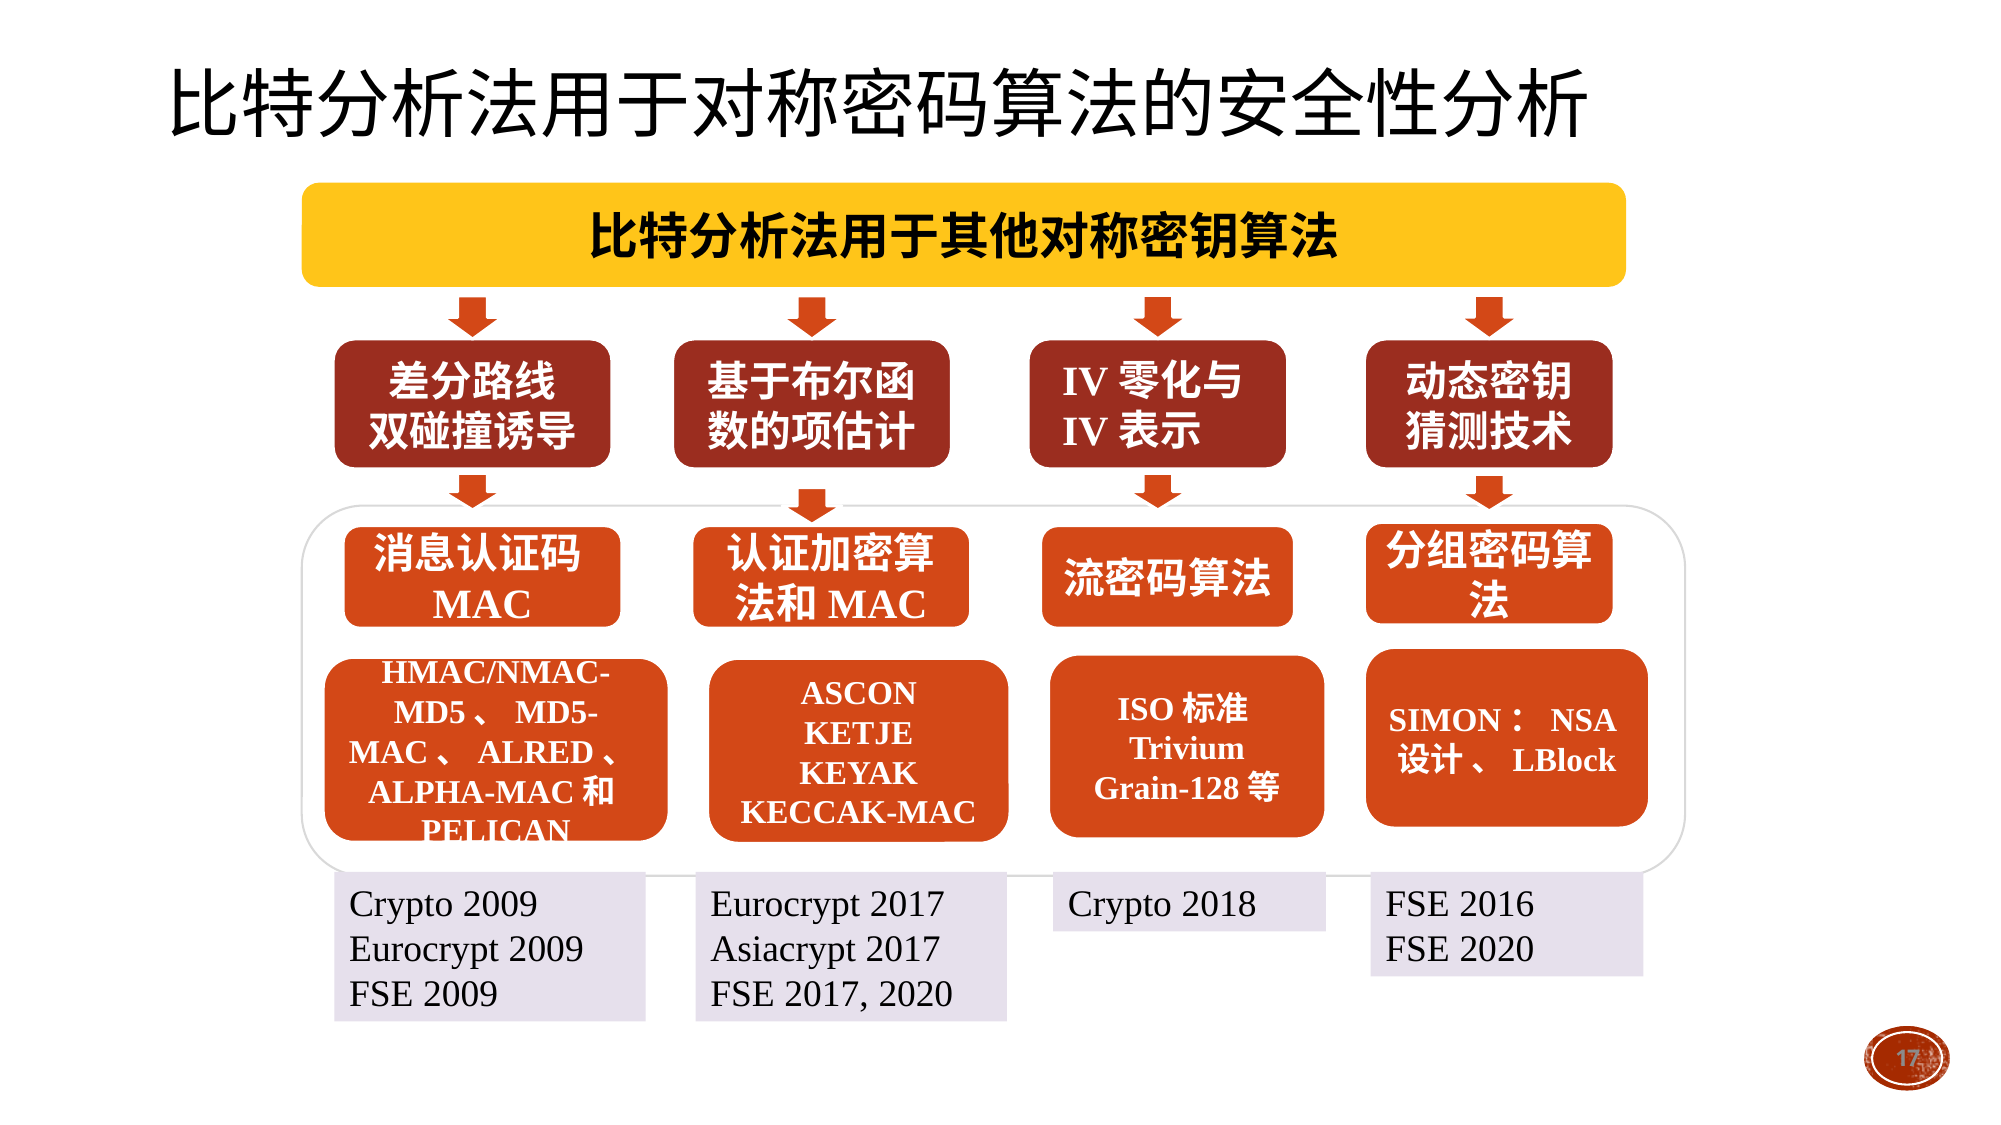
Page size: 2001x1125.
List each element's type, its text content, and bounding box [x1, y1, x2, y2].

text_box 差分路线 双碰撞诱导 [331, 337, 614, 471]
text_box ASCON KETJE KEYAK KECCAK-MAC [706, 656, 1012, 845]
text_box SIMON：NSA设计 、LBlock [1362, 645, 1652, 830]
text_box HMAC/NMAC-MD5、MD5-MAC、ALRED、ALPHA-MAC和PELICAN [321, 655, 671, 844]
text_box Eurocrypt 2017 Asiacrypt 2017 FSE 2017, 2020 [695, 871, 1007, 1022]
text_box IV零化与IV表示 [1026, 337, 1290, 471]
text_box 消息认证码MAC [341, 524, 624, 630]
text_box 分组密码算法 [1362, 520, 1616, 627]
text_box 动态密钥猜测技术 [1362, 337, 1616, 471]
text_box Crypto 2009 Eurocrypt 2009 FSE 2009 [334, 871, 646, 1022]
text_box [300, 504, 1687, 877]
slide_number 17 [1855, 1028, 1961, 1089]
text_box [780, 486, 844, 526]
text_box Crypto 2018 [1053, 871, 1326, 932]
text_box [780, 294, 844, 341]
text_box [441, 294, 504, 341]
text_box ISO标准Trivium Grain-128等 [1046, 652, 1328, 841]
text_box [441, 471, 504, 512]
text_box 基于布尔函数的项估计 [671, 337, 954, 471]
text_box 流密码算法 [1038, 524, 1297, 630]
text_box FSE 2016 FSE 2020 [1370, 871, 1644, 977]
text_box [1458, 472, 1521, 513]
text_box 认证加密算法和MAC [690, 524, 973, 630]
text_box 比特分析法用于其他对称密钥算法 [300, 181, 1628, 288]
text_box [1126, 293, 1190, 341]
title 比特分析法用于对称密码算法的安全性分析 [150, 30, 1850, 184]
text_box [1126, 471, 1190, 512]
text_box [1458, 293, 1521, 341]
